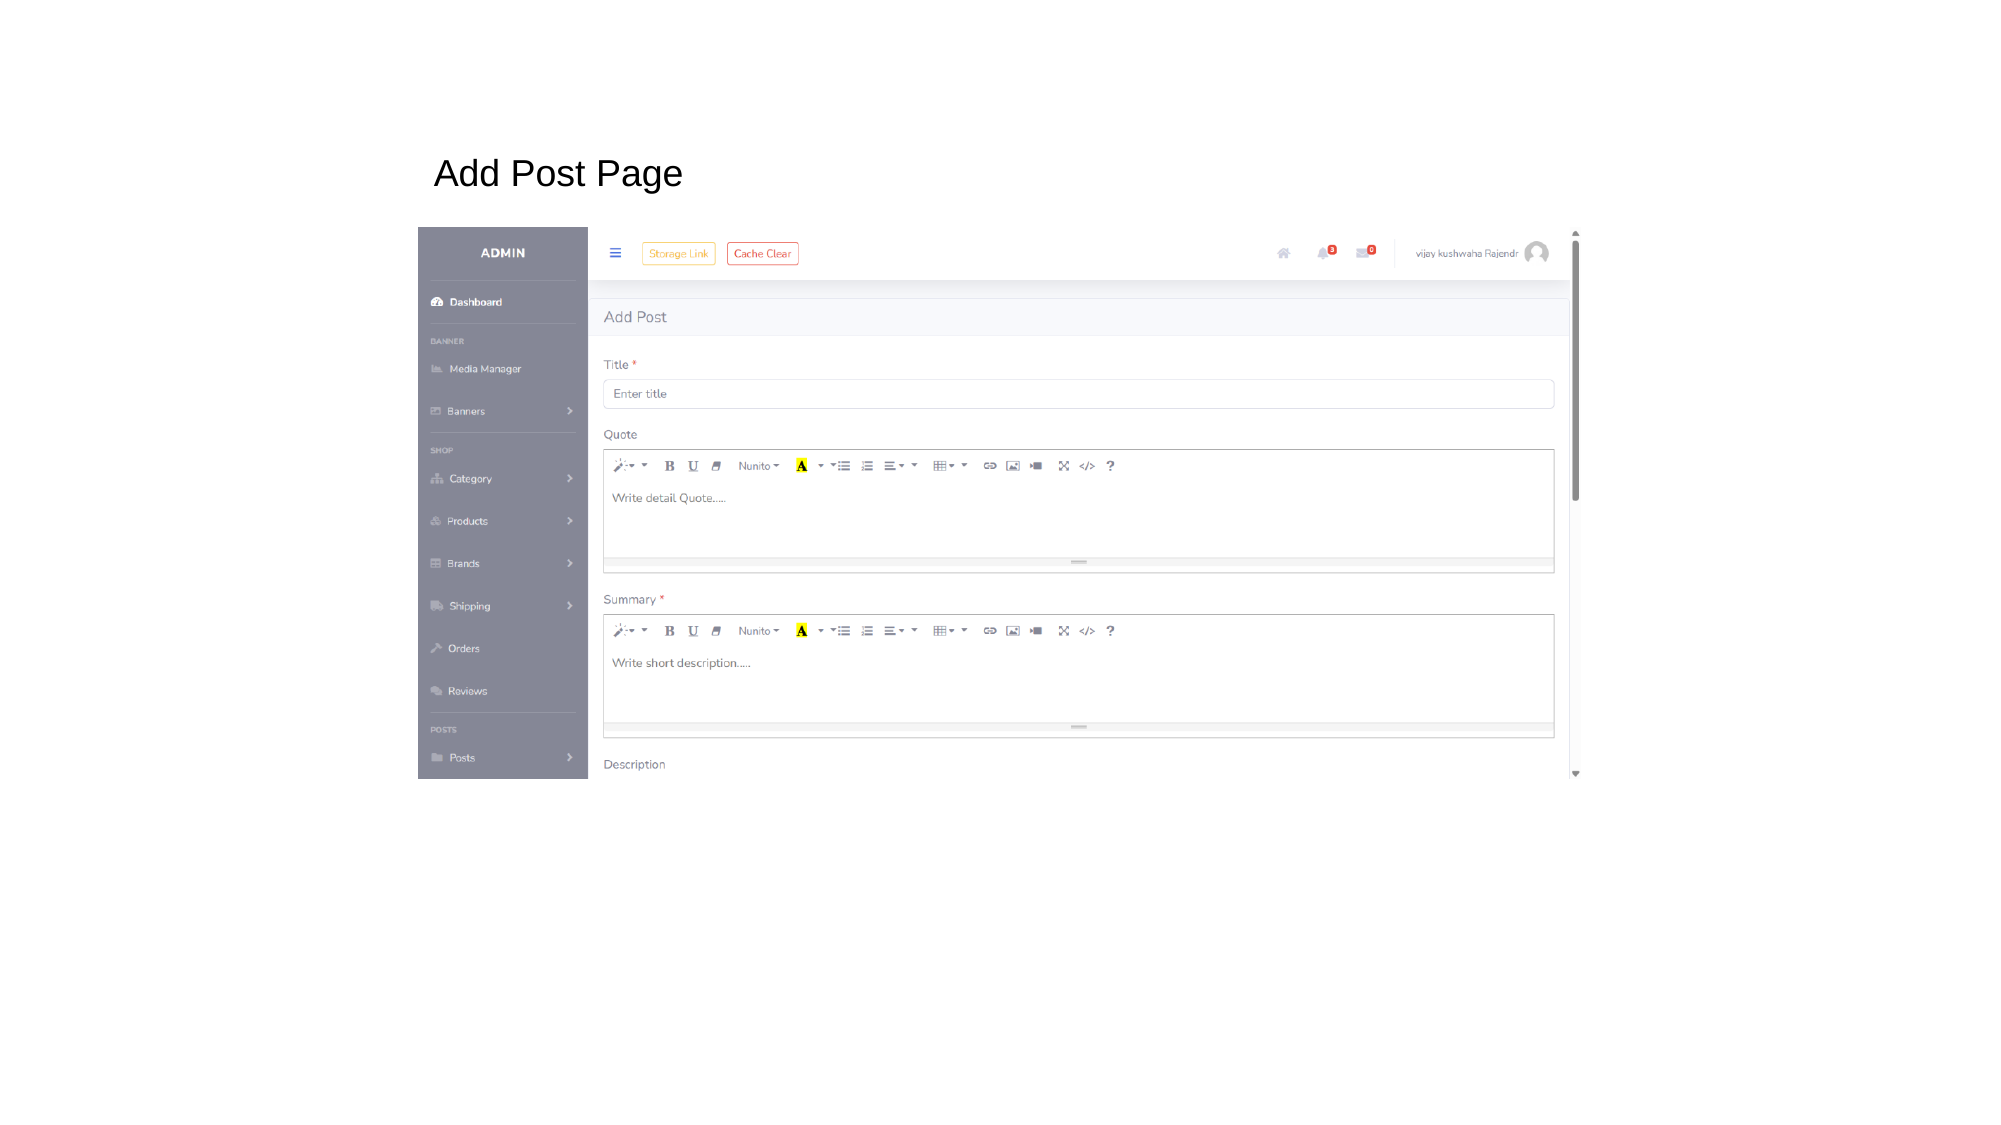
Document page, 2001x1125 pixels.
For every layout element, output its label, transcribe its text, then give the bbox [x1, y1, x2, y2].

picture [418, 227, 1582, 779]
text_box Add Post Page [418, 141, 1420, 201]
